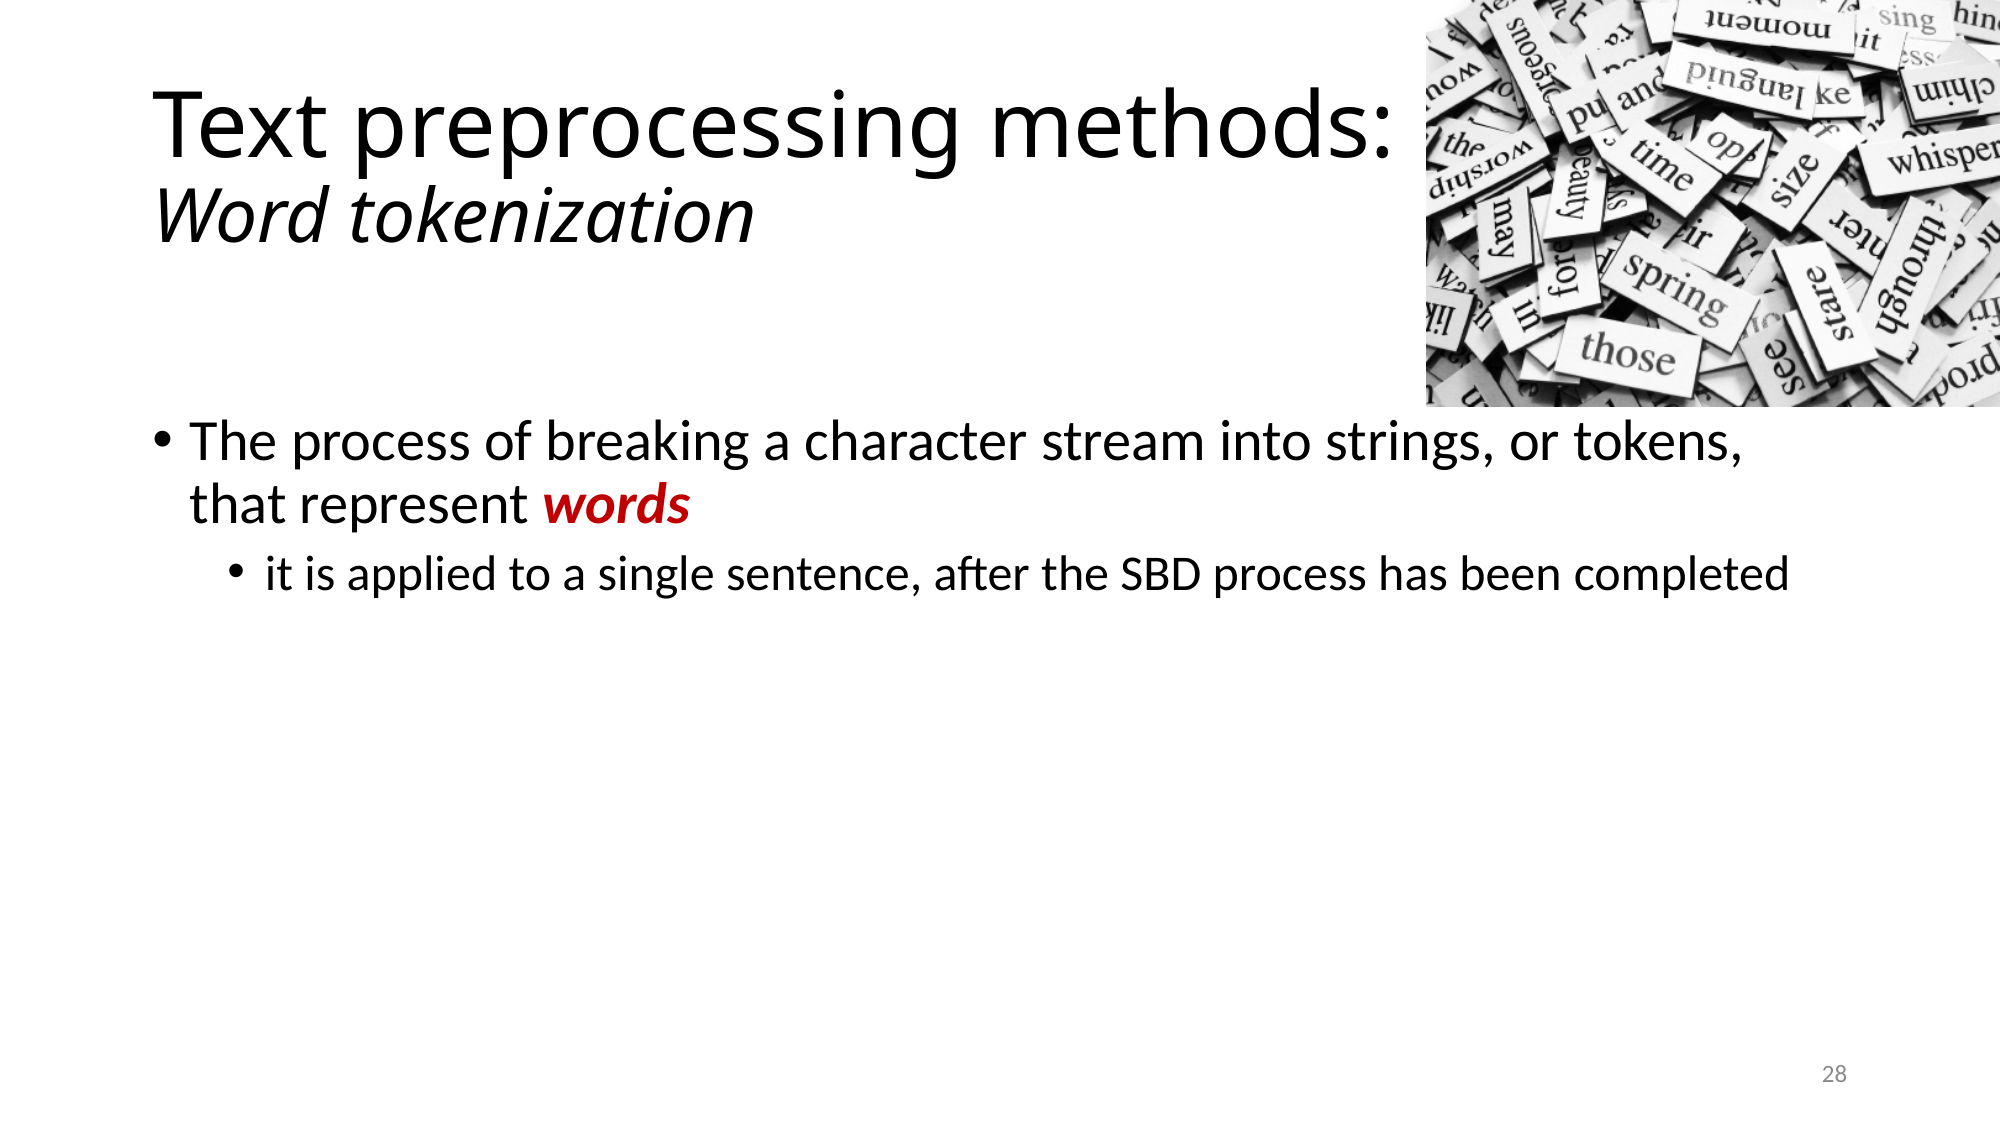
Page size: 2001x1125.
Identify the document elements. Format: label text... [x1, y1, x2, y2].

list Тhe process of breaking a character stream into strings, or tokens, that represent words it is applied to a single sentence, after the SBD process has been completed [137, 402, 1863, 1014]
slide_number 28 [1412, 1042, 1863, 1103]
picture [1426, 0, 2000, 407]
title Text preprocessing methods: Word tokenization [137, 59, 1426, 278]
